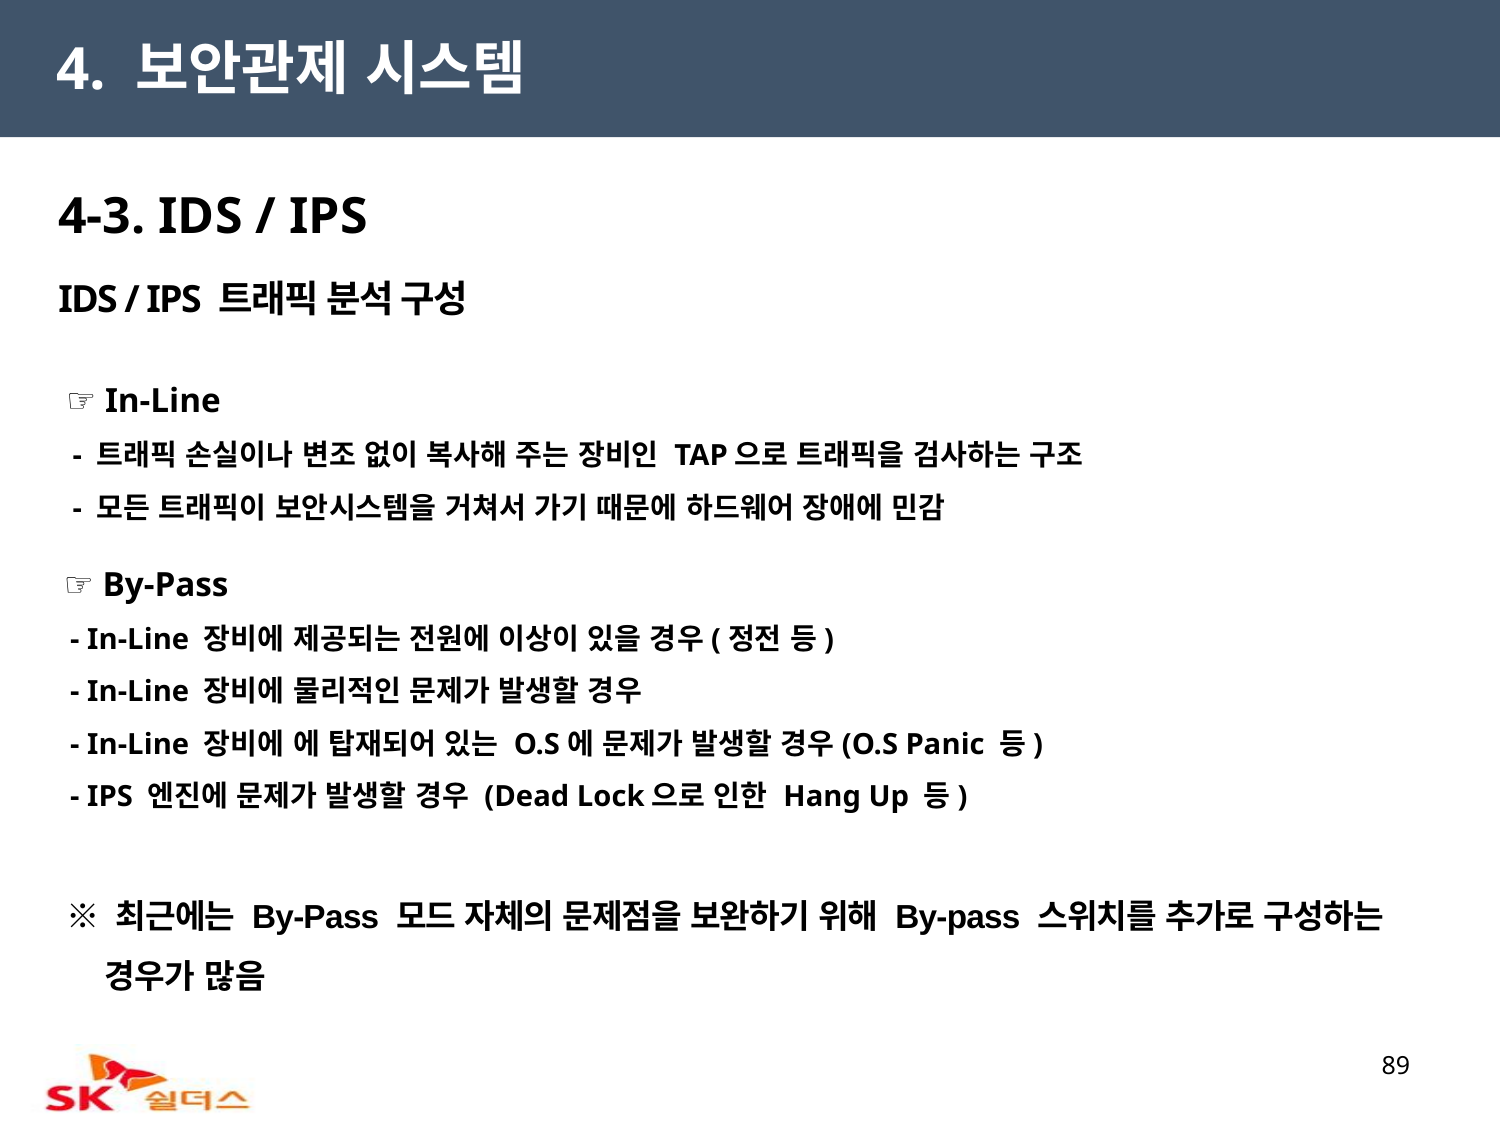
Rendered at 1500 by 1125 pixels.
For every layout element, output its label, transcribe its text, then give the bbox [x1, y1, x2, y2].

text_box ☞ By-Pass - In-Line 장비에 제공되는 전원에 이상이 있을 경우(정전 등) - In-Line 장비에 물리적인 문제가 발생할 경우 - In-Line 장비에 에 탑재되어 있는 O.S에 문제가 발생할 경우(O.S Panic 등) - IPS 엔진에 문제가 발생할 경우 (Dead Lock으로 인한 Hang Up 등) [40, 535, 1456, 820]
text_box 4-3. IDS / IPS [42, 171, 1461, 257]
text_box IDS / IPS 트래픽 분석 구성 [43, 267, 1459, 327]
text_box ※ 최근에는 By-Pass 모드 자체의 문제점을 보완하기 위해 By-pass 스위치를 추가로 구성하는 경우가 많음 [44, 868, 1456, 1003]
picture [17, 1044, 267, 1121]
text_box 4. 보안관제 시스템 [39, 17, 752, 116]
text_box ☞ In-Line - 트래픽 손실이나 변조 없이 복사해 주는 장비인 TAP으로 트래픽을 검사하는 구조 - 모든 트래픽이 보안시스템을 거쳐서 가기 때문에 하드웨어 장애에 민감 [42, 351, 1458, 532]
slide_number 89 [1074, 1042, 1425, 1103]
